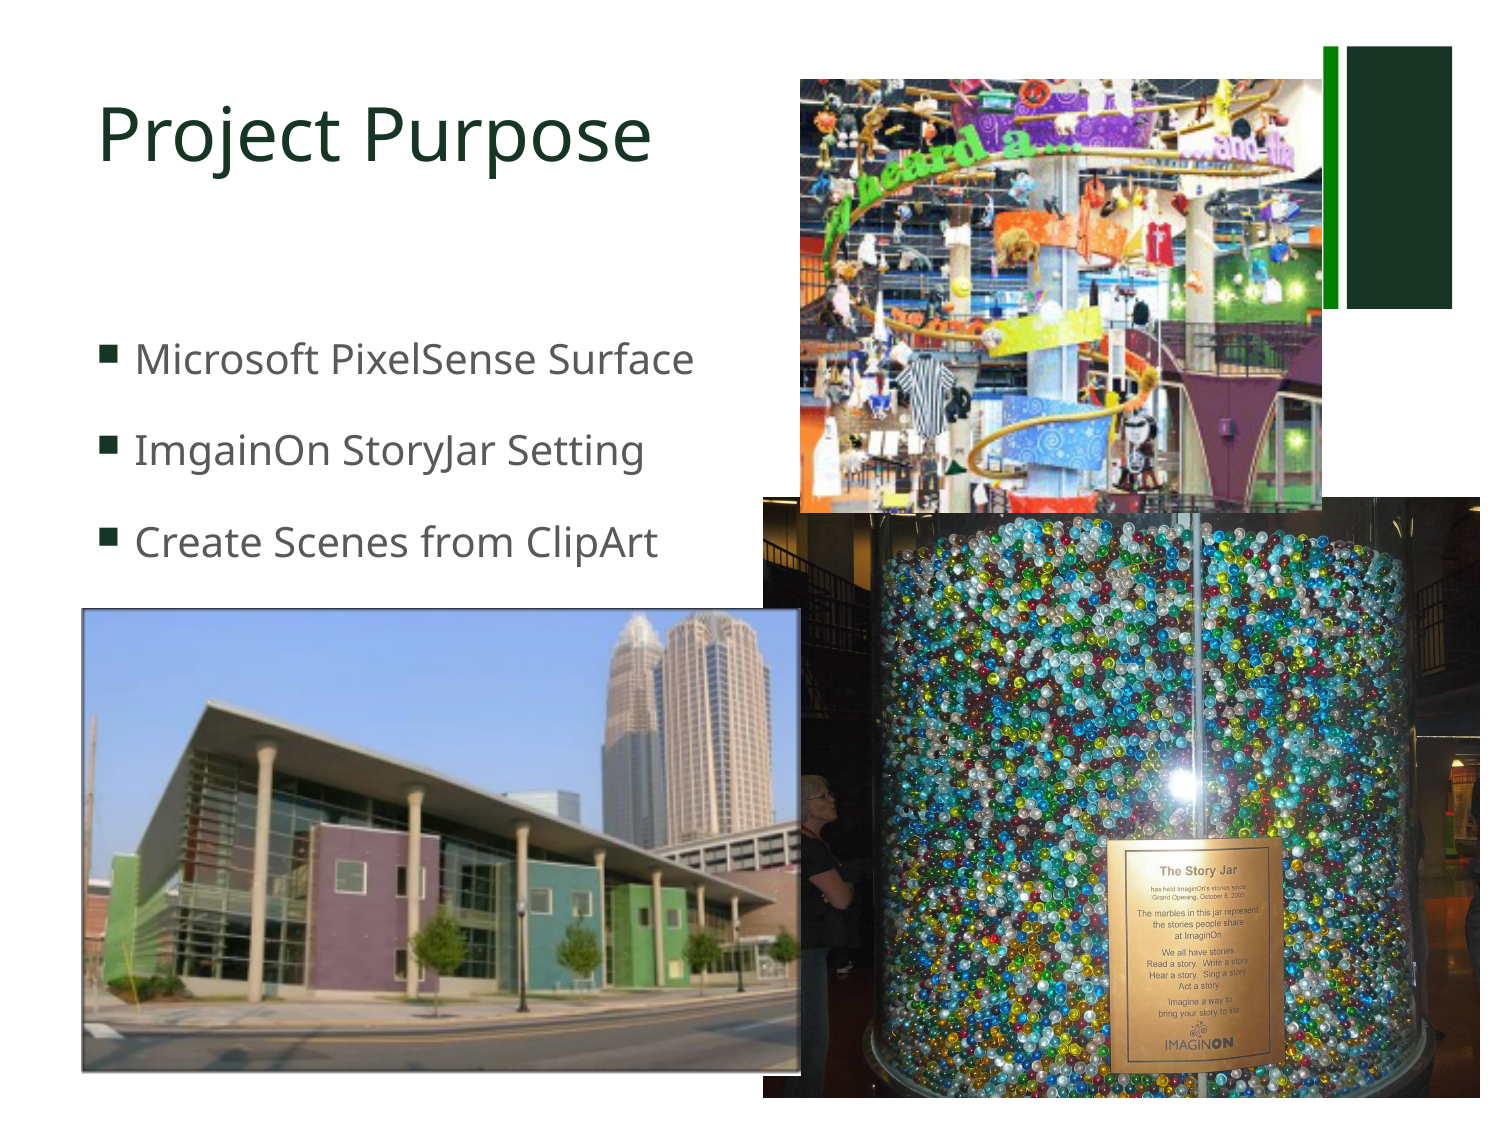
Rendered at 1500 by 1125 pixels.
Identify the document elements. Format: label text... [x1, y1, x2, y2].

picture [799, 78, 1322, 514]
title Project Purpose [81, 79, 797, 263]
list Microsoft PixelSense Surface ImgainOn StoryJar Setting Create Scenes from ClipArt [81, 324, 793, 606]
picture [81, 496, 1481, 1098]
